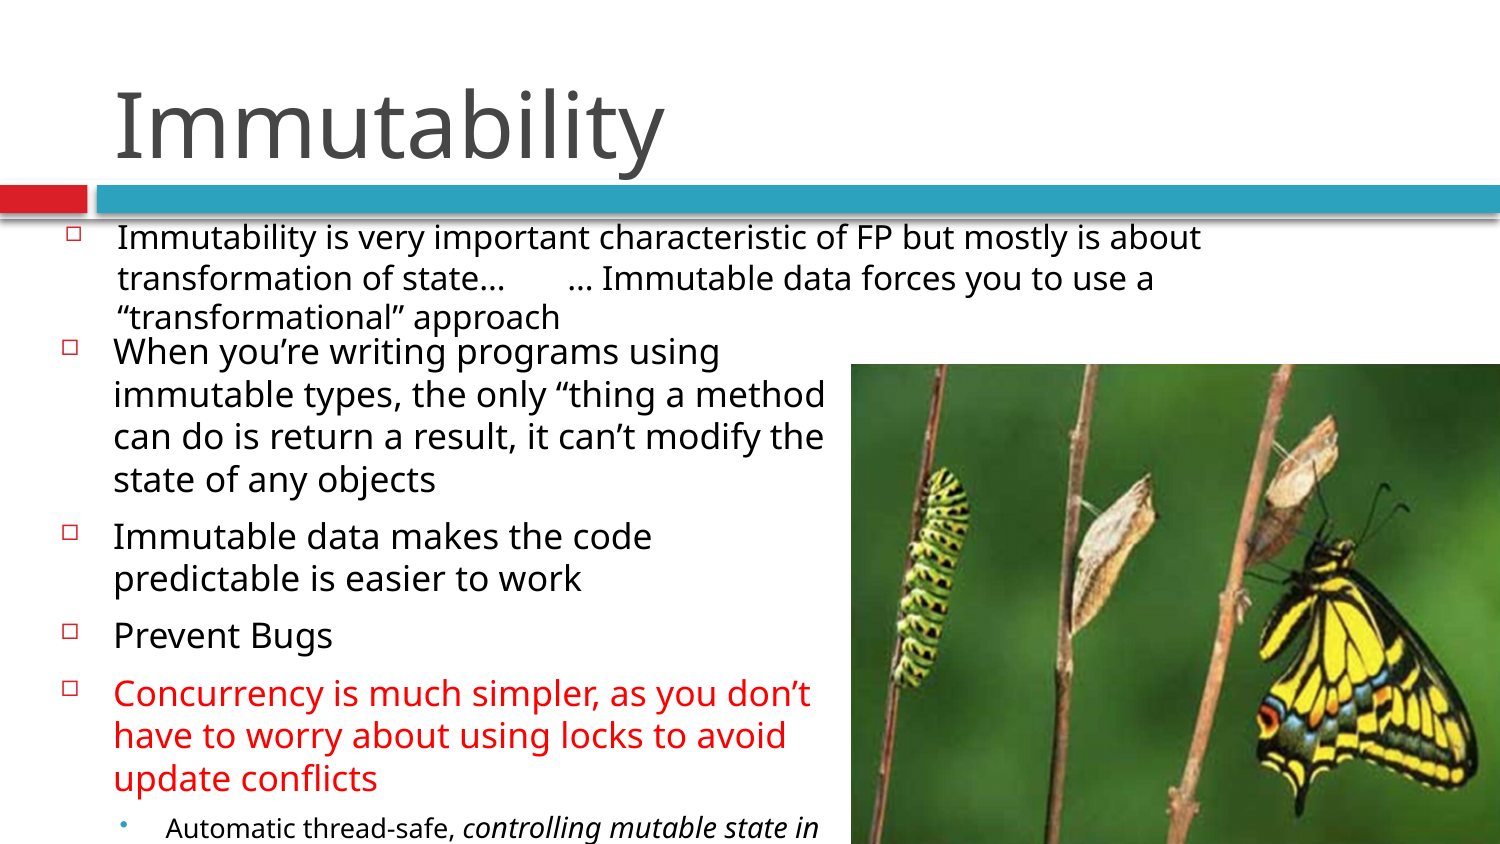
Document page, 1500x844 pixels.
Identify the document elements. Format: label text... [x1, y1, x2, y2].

list Immutability is very important characteristic of FP but mostly is about transformation of state… … Immutable data forces you to use a “transformational” approach [50, 209, 1463, 360]
picture [851, 363, 1500, 844]
title Immutability [99, 19, 1438, 185]
list When you’re writing programs using immutable types, the only “thing a method can do is return a result, it can’t modify the state of any objects Immutable data makes the code predictable is easier to work Prevent Bugs Concurrency is much simpler, as you don’t have to worry about using locks to avoid update conflicts Automatic thread-safe, controlling mutable state in concurrency is very hard [45, 321, 846, 844]
